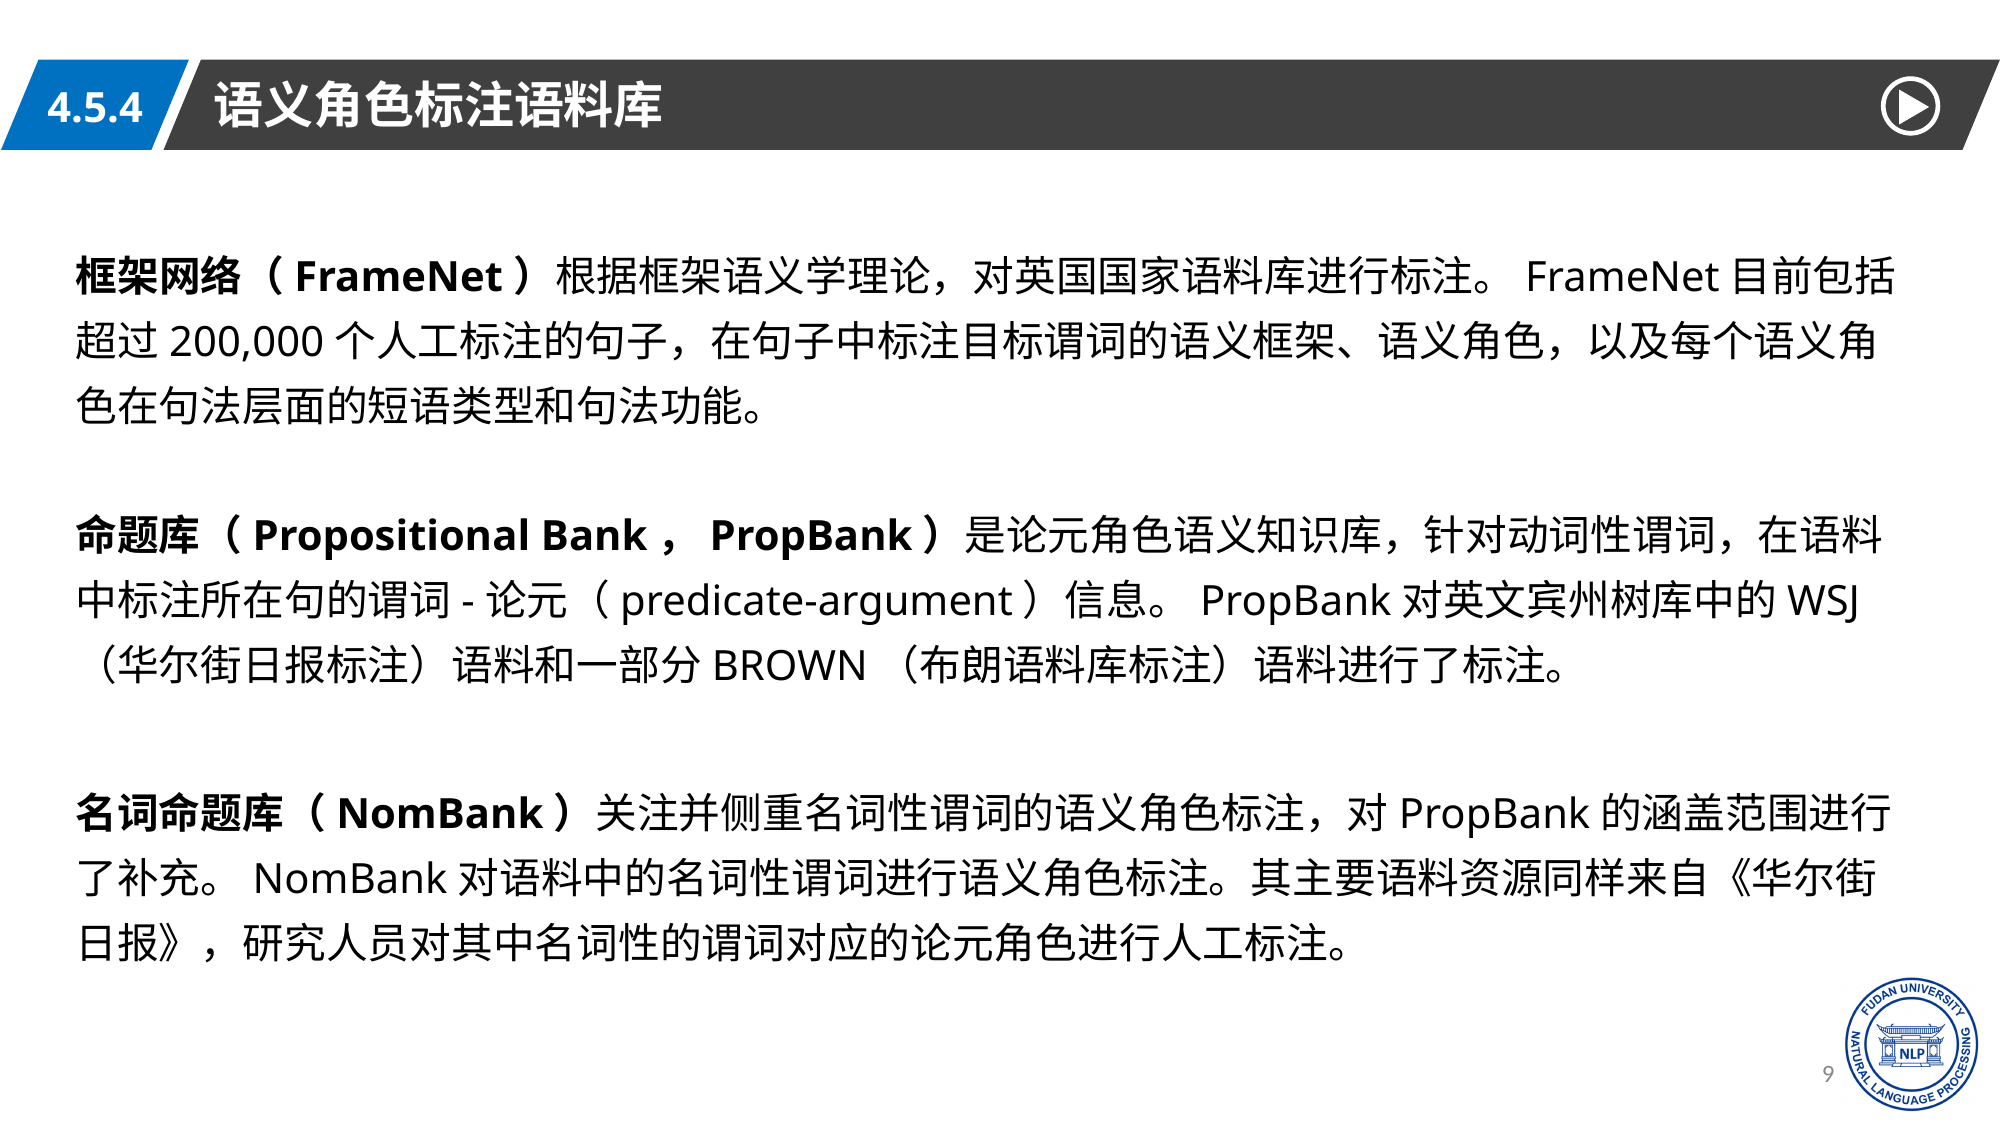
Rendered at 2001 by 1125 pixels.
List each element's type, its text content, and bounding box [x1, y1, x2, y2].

picture [1834, 972, 1985, 1117]
slide_number 99 [1412, 1042, 1863, 1103]
text_box 命题库（Propositional Bank，PropBank）是论元角色语义知识库，针对动词性谓词，在语料中标注所在句的谓词-论元（predicate-argument）信息。PropBank对英文宾州树库中的WSJ（华尔街日报标注）语料和一部分BROWN（布朗语料库标注）语料进行了标注。 [60, 486, 1930, 697]
text_box [32, 59, 189, 120]
text_box 框架网络（FrameNet）根据框架语义学理论，对英国国家语料库进行标注。FrameNet目前包括超过200,000个人工标注的句子，在句子中标注目标谓词的语义框架、语义角色，以及每个语义角色在句法层面的短语类型和句法功能。 [60, 227, 1930, 438]
text_box [163, 59, 2000, 150]
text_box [1883, 78, 1939, 134]
text_box [1, 89, 157, 150]
text_box 语义角色标注语料库 [199, 66, 679, 142]
text_box 4.5.4 [26, 73, 164, 138]
text_box 名词命题库（NomBank）关注并侧重名词性谓词的语义角色标注，对PropBank的涵盖范围进行了补充。NomBank对语料中的名词性谓词进行语义角色标注。其主要语料资源同样来自《华尔街日报》，研究人员对其中名词性的谓词对应的论元角色进行人工标注。 [60, 764, 1930, 975]
